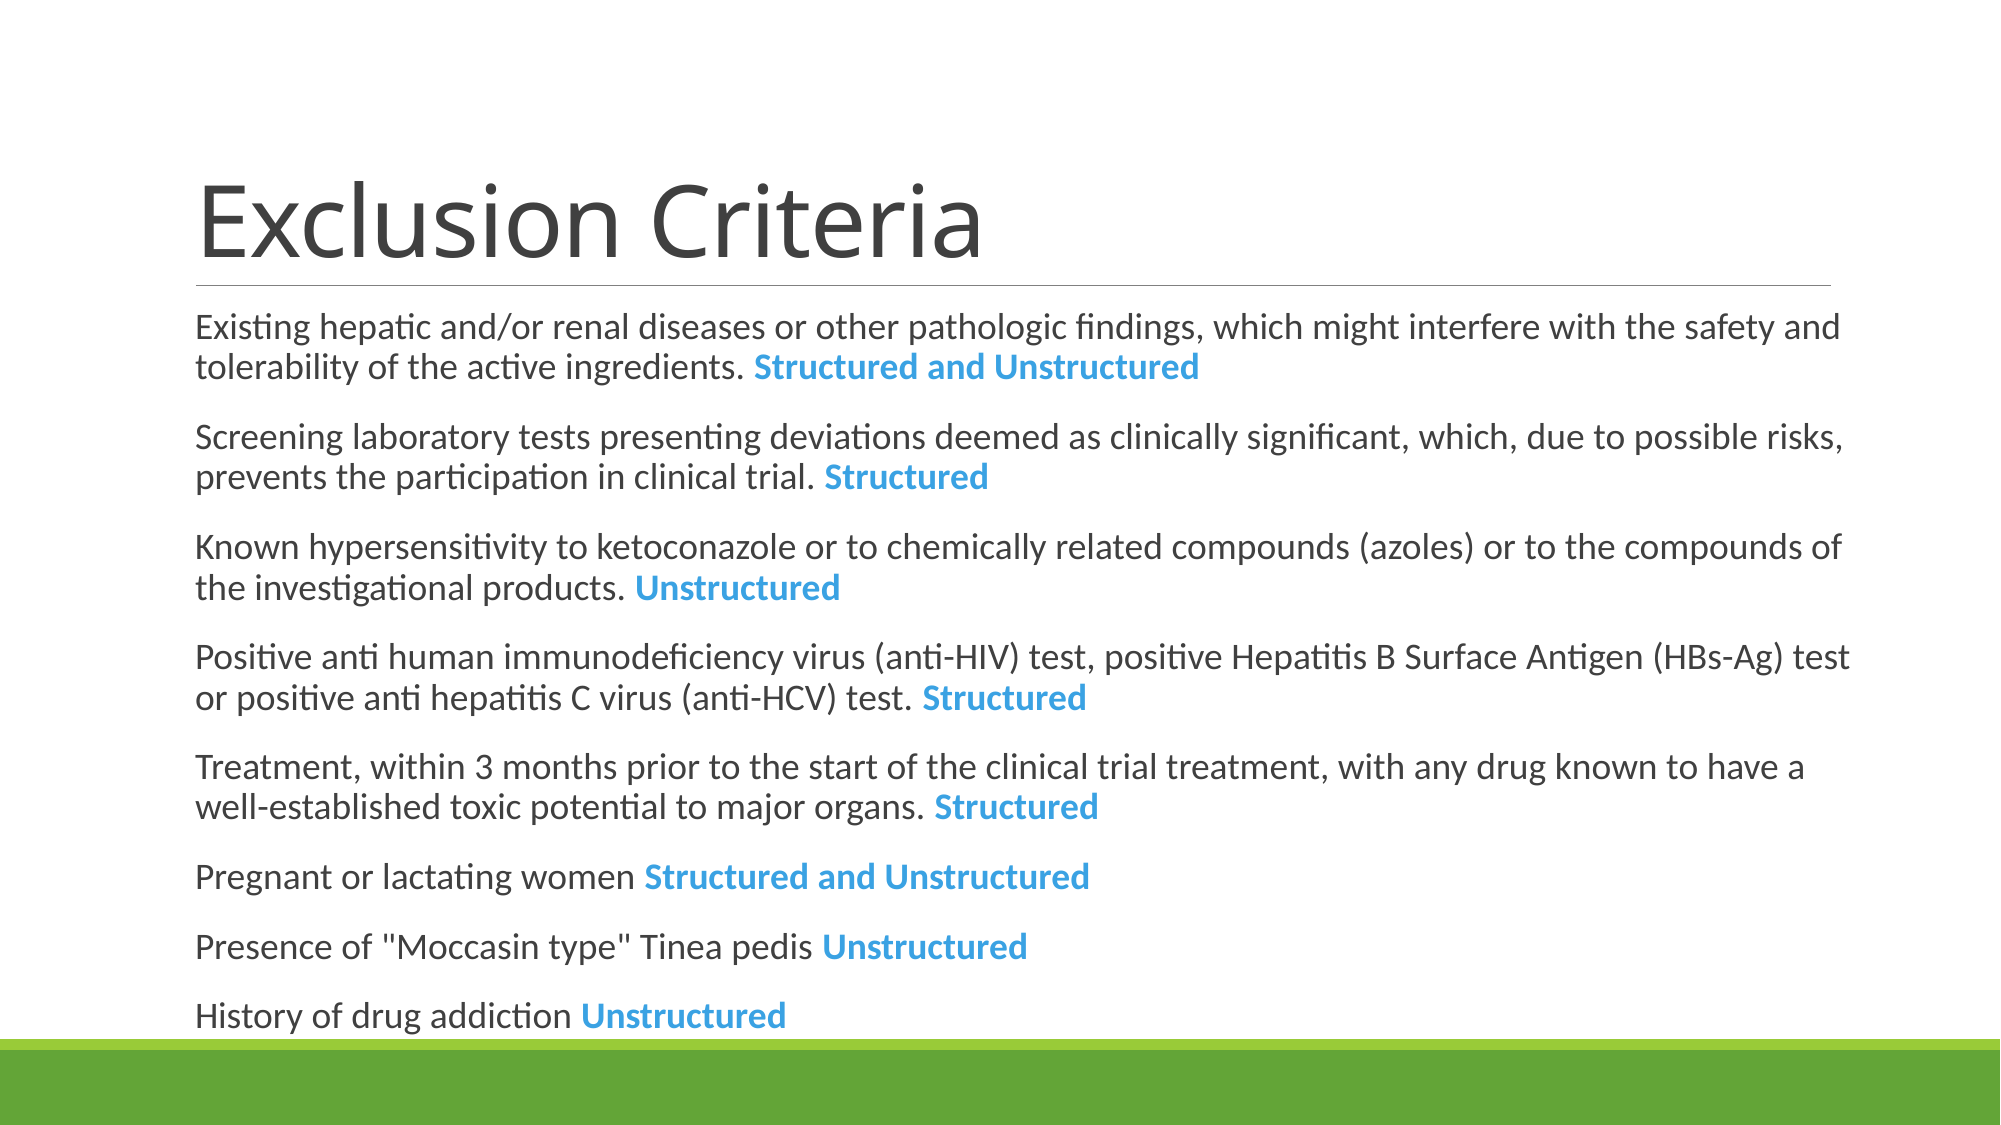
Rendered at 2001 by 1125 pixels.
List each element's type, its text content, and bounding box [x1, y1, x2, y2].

title Exclusion Criteria [180, 47, 1830, 285]
list Existing hepatic and/or renal diseases or other pathologic findings, which might interfere with the safety and tolerability of the active ingredients. Structured and Unstructured Screening laboratory tests presenting deviations deemed as clinically significant, which, due to possible risks, prevents the participation in clinical trial. Structured Known hypersensitivity to ketoconazole or to chemically related compounds (azoles) or to the compounds of the investigational products. Unstructured Positive anti human immunodeficiency virus (anti-HIV) test, positive Hepatitis B Surface Antigen (HBs-Ag) test or positive anti hepatitis C virus (anti-HCV) test. Structured Treatment, within 3 months prior to the start of the clinical trial treatment, with any drug known to have a well-established toxic potential to major organs. Structured Pregnant or lactating women Structured and Unstructured Presence of "Moccasin type" Tinea pedis Unstructured History of drug addiction Unstructured [180, 299, 1863, 1125]
